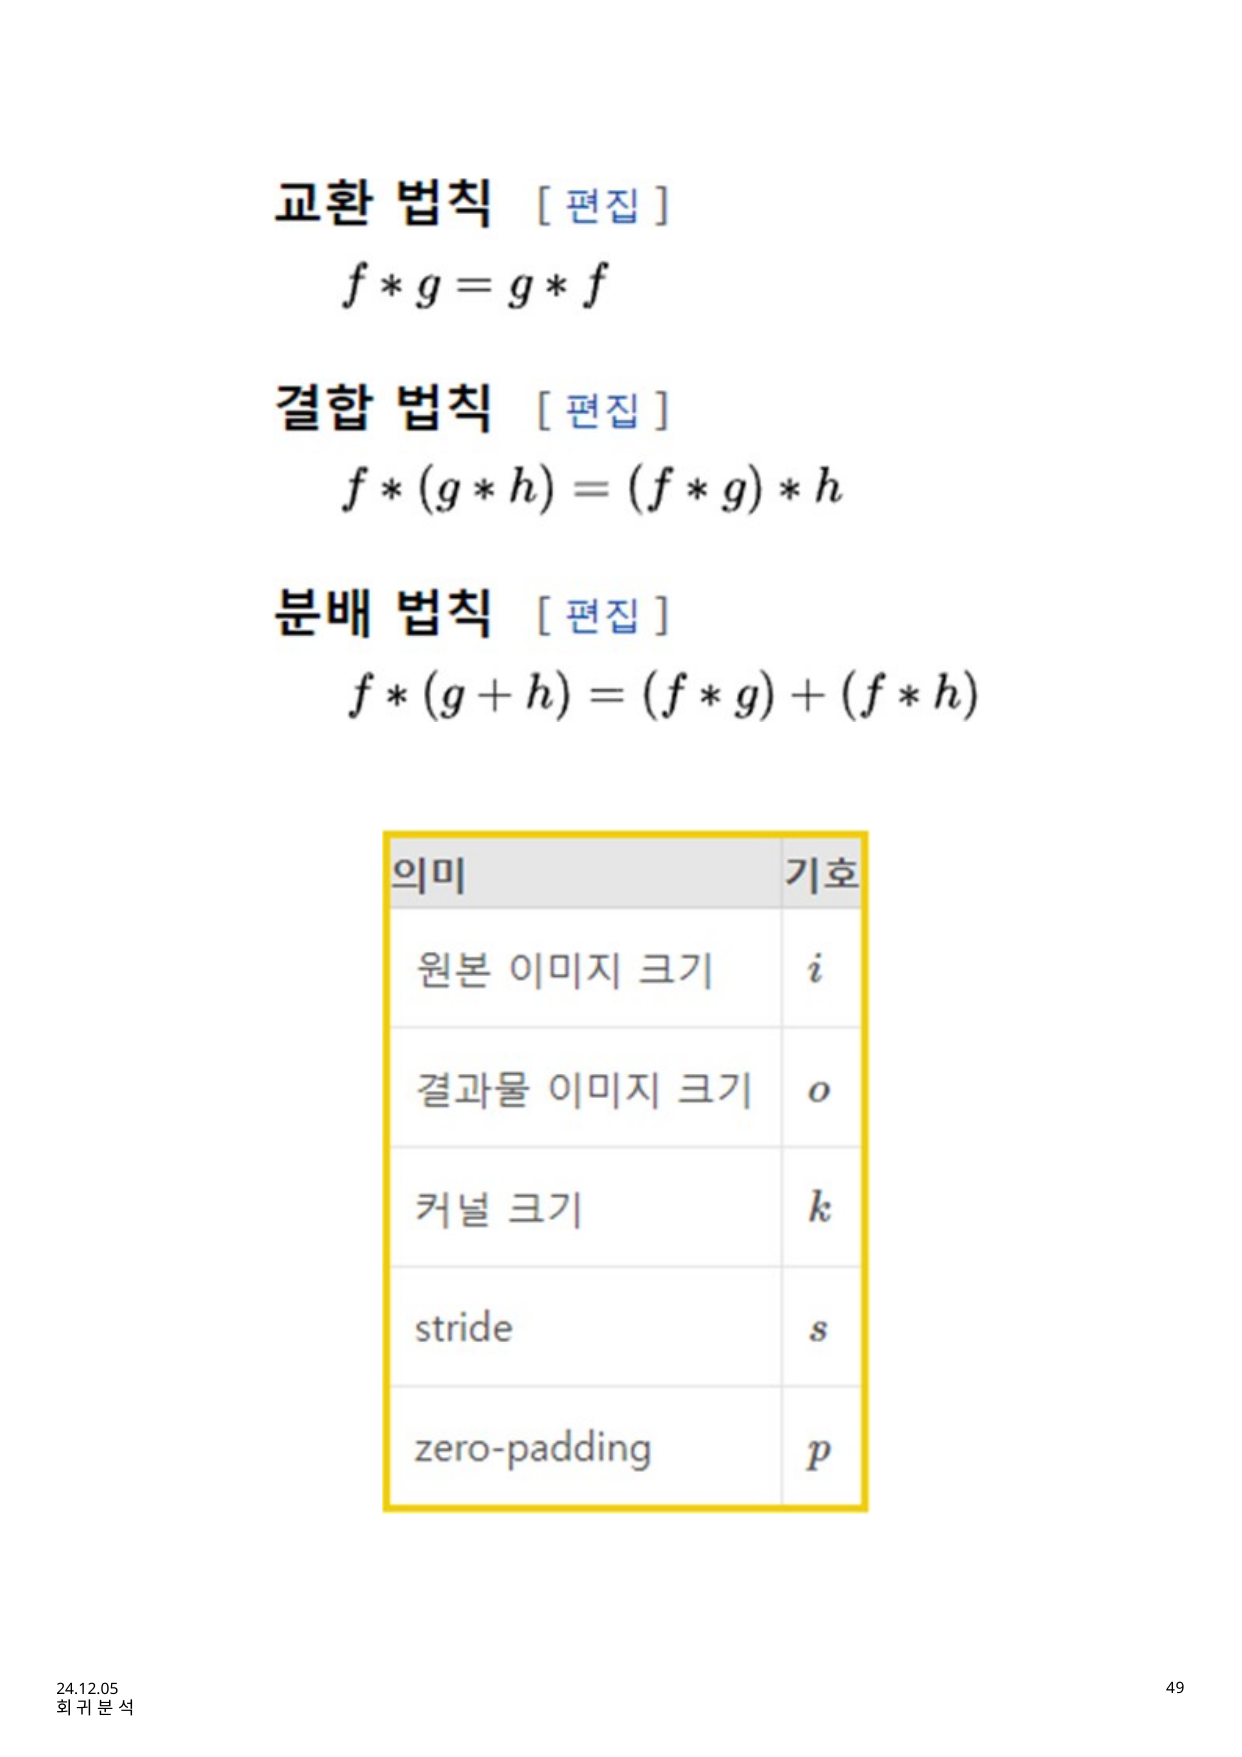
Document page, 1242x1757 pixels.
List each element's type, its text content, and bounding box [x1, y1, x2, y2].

slide_number 49 [1159, 1676, 1194, 1757]
footer 24.12.05 회귀분석 [54, 1676, 182, 1757]
picture [273, 177, 980, 723]
picture [382, 829, 871, 1515]
